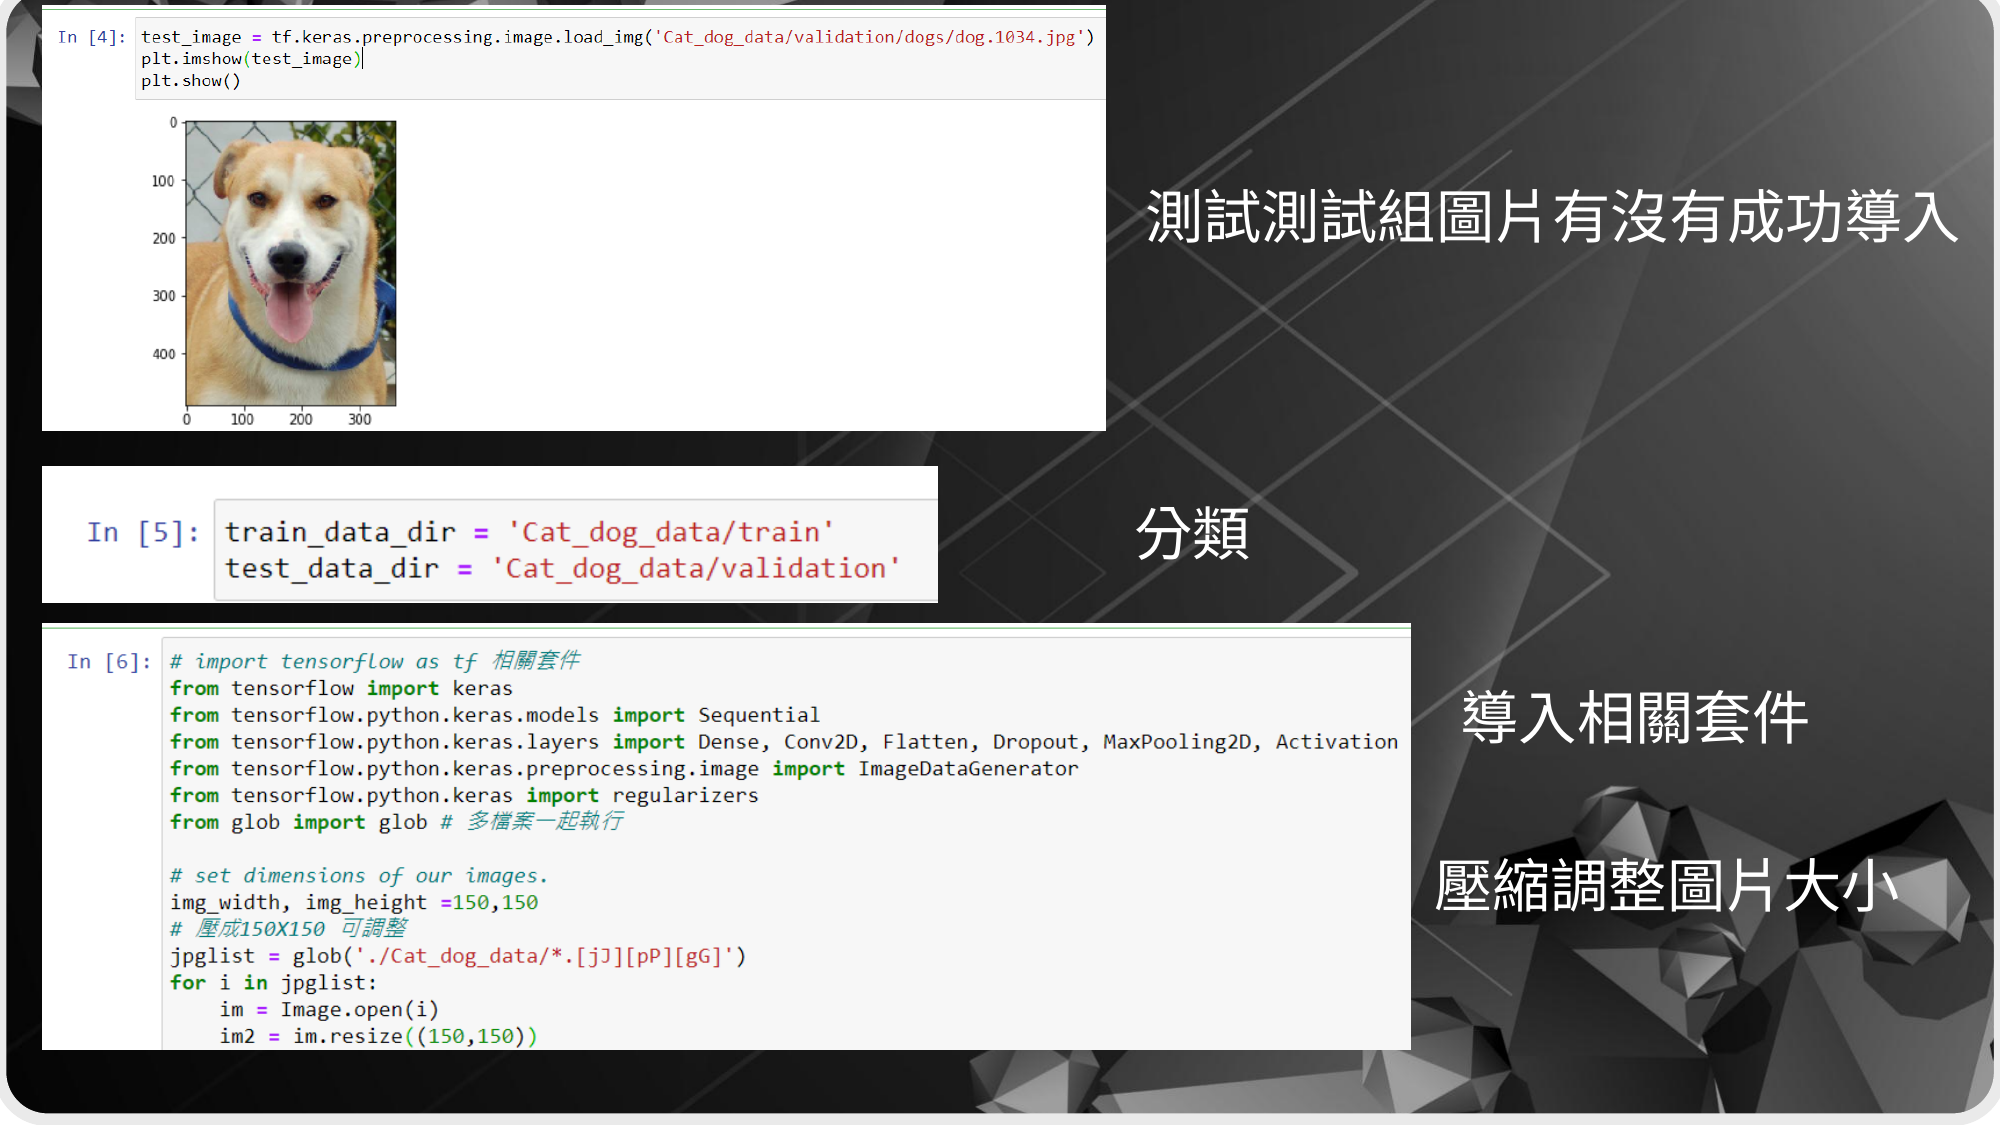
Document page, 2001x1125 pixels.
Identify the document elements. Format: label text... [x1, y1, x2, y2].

picture [7, 0, 1993, 1125]
text_box 測試測試組圖片有沒有成功導入 [1568, 177, 1979, 259]
text_box 導入相關套件 [1568, 677, 1946, 760]
text_box 壓縮調整圖片大小 [1568, 845, 1978, 928]
